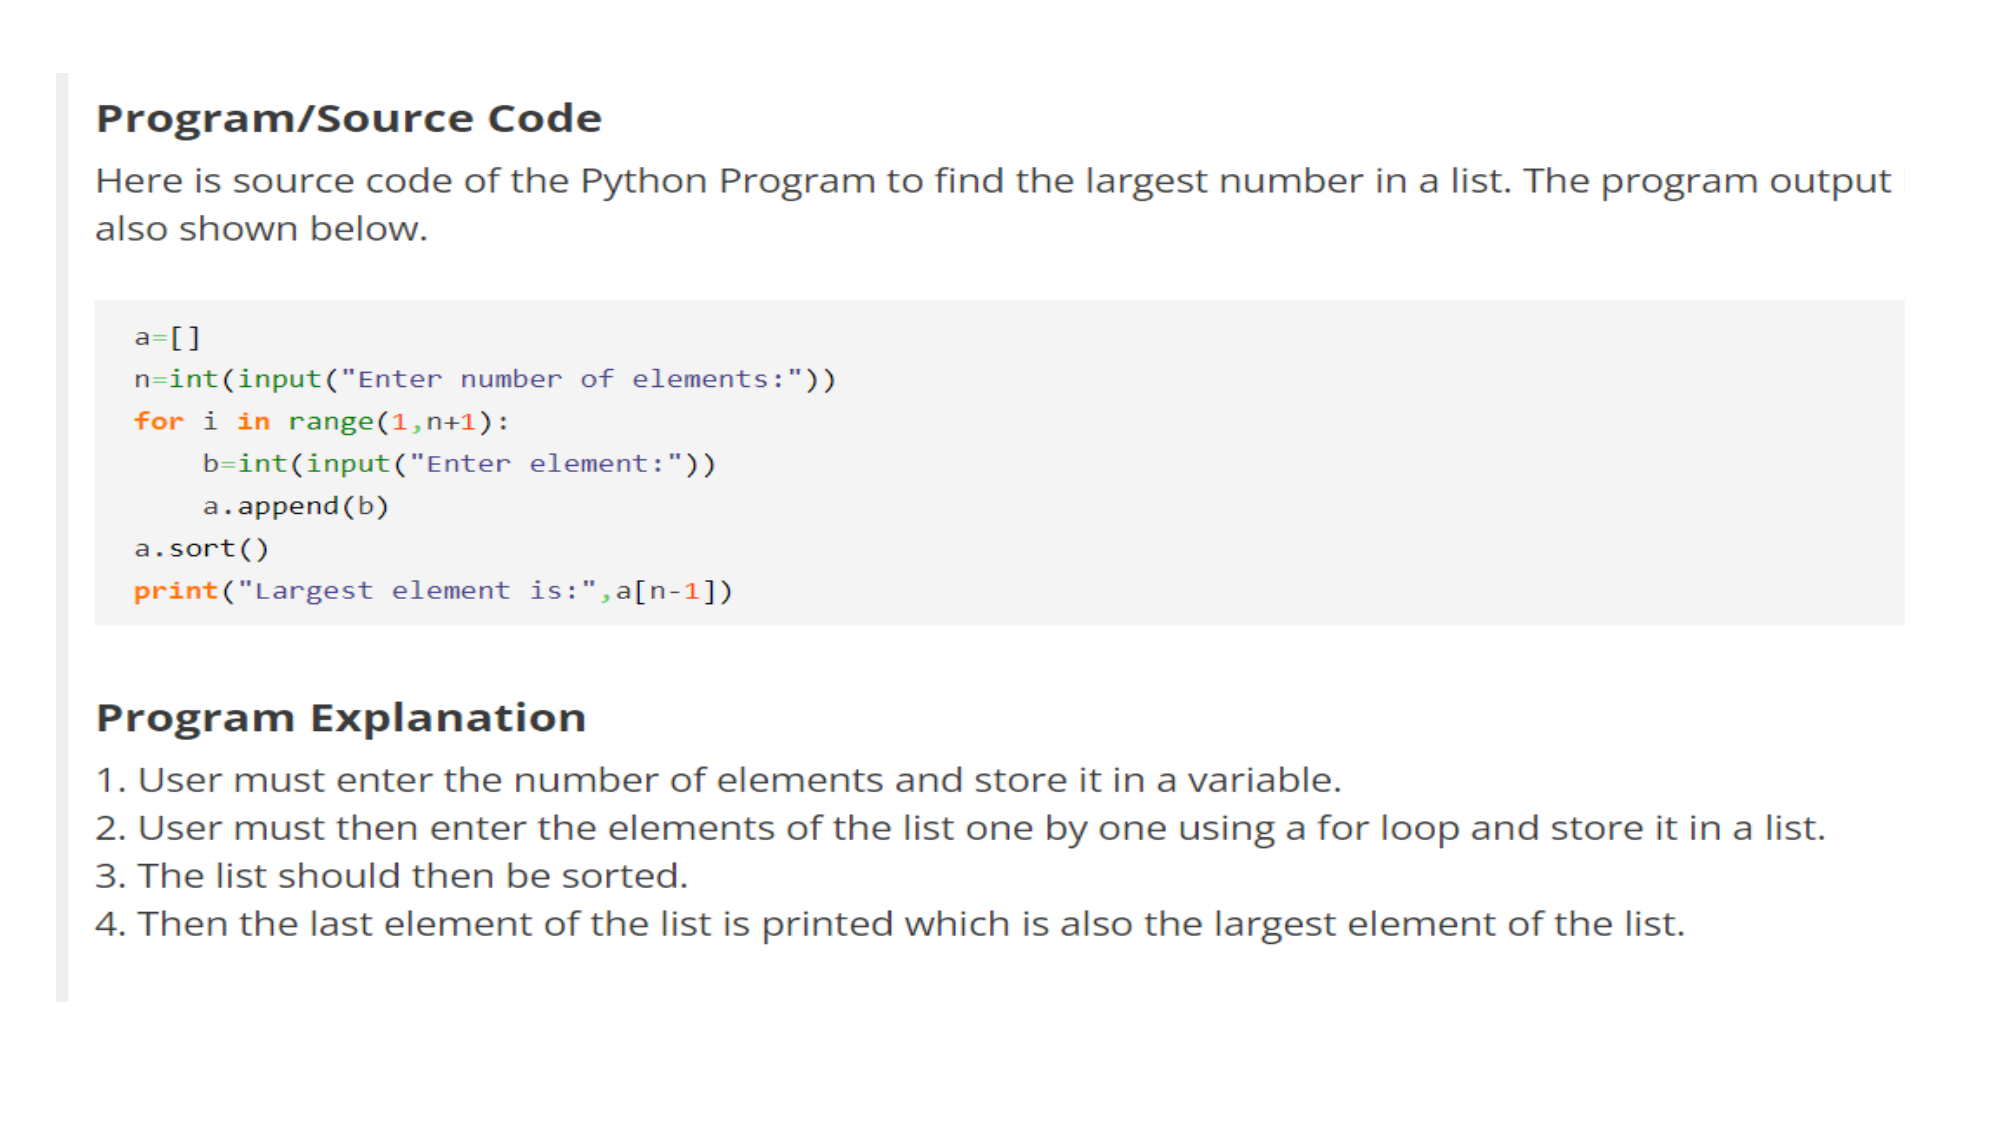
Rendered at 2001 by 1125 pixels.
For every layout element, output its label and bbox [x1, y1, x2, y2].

picture [56, 73, 1905, 1002]
